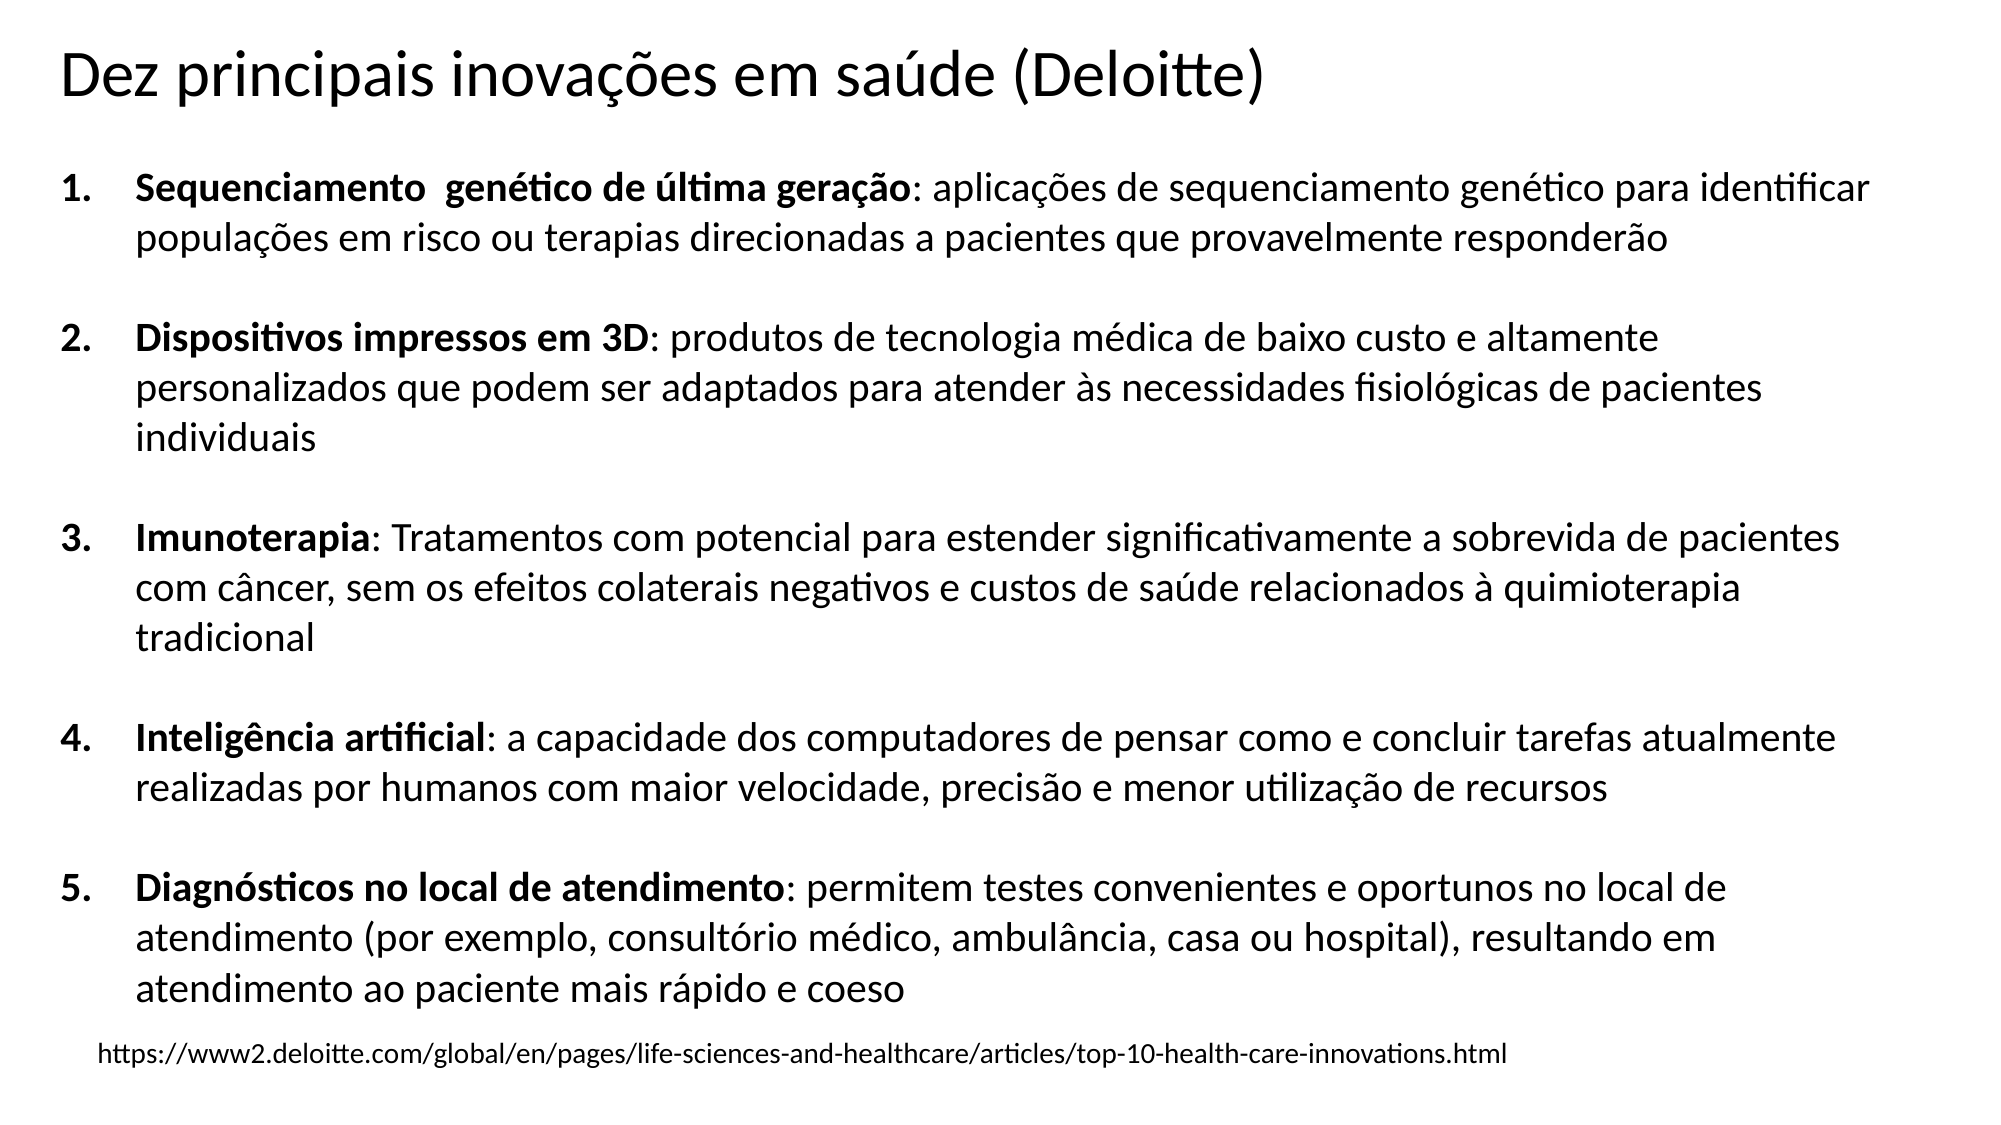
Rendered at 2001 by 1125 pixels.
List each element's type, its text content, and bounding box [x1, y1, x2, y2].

text_box https://www2.deloitte.com/global/en/pages/life-sciences-and-healthcare/articles/top-10-health-care-innovations.html [82, 1027, 1913, 1078]
text_box Dez principais inovações em saúde (Deloitte) Sequenciamento genético de última geração: aplicações de sequenciamento genético para identificar populações em risco ou terapias direcionadas a pacientes que provavelmente responderão Dispositivos impressos em 3D: produtos de tecnologia médica de baixo custo e altamente personalizados que podem ser adaptados para atender às necessidades fisiológicas de pacientes individuais Imunoterapia: Tratamentos com potencial para estender significativamente a sobrevida de pacientes com câncer, sem os efeitos colaterais negativos e custos de saúde relacionados à quimioterapia tradicional Inteligência artificial: a capacidade dos computadores de pensar como e concluir tarefas atualmente realizadas por humanos com maior velocidade, precisão e menor utilização de recursos Diagnósticos no local de atendimento: permitem testes convenientes e oportunos no local de atendimento (por exemplo, consultório médico, ambulância, casa ou hospital), resultando em atendimento ao paciente mais rápido e coeso [45, 22, 1918, 1018]
